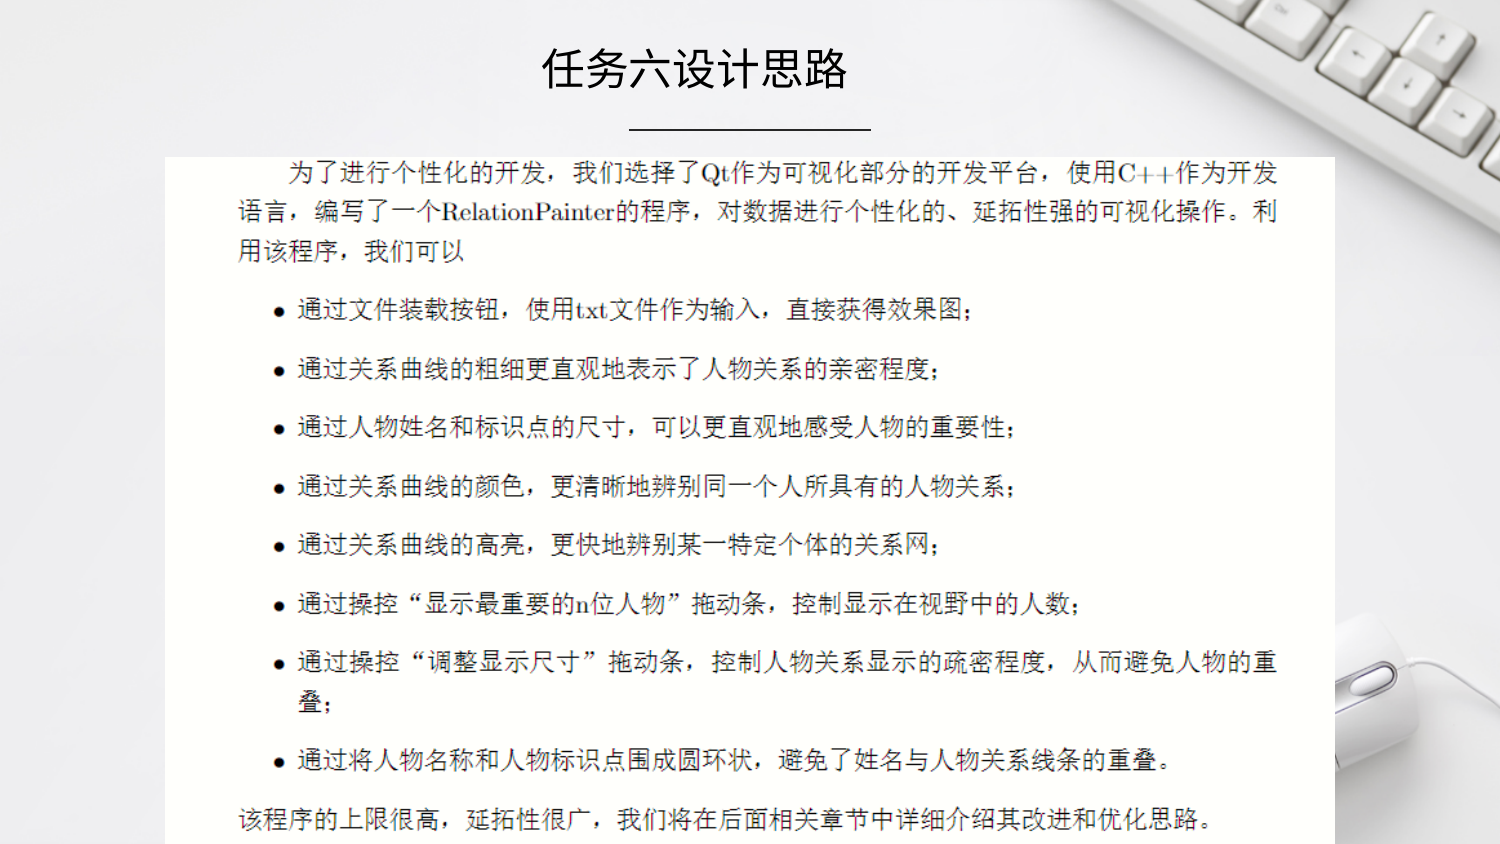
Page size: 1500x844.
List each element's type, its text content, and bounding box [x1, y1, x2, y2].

list 任务六设计思路 [263, 40, 1126, 115]
picture [0, 0, 1500, 844]
